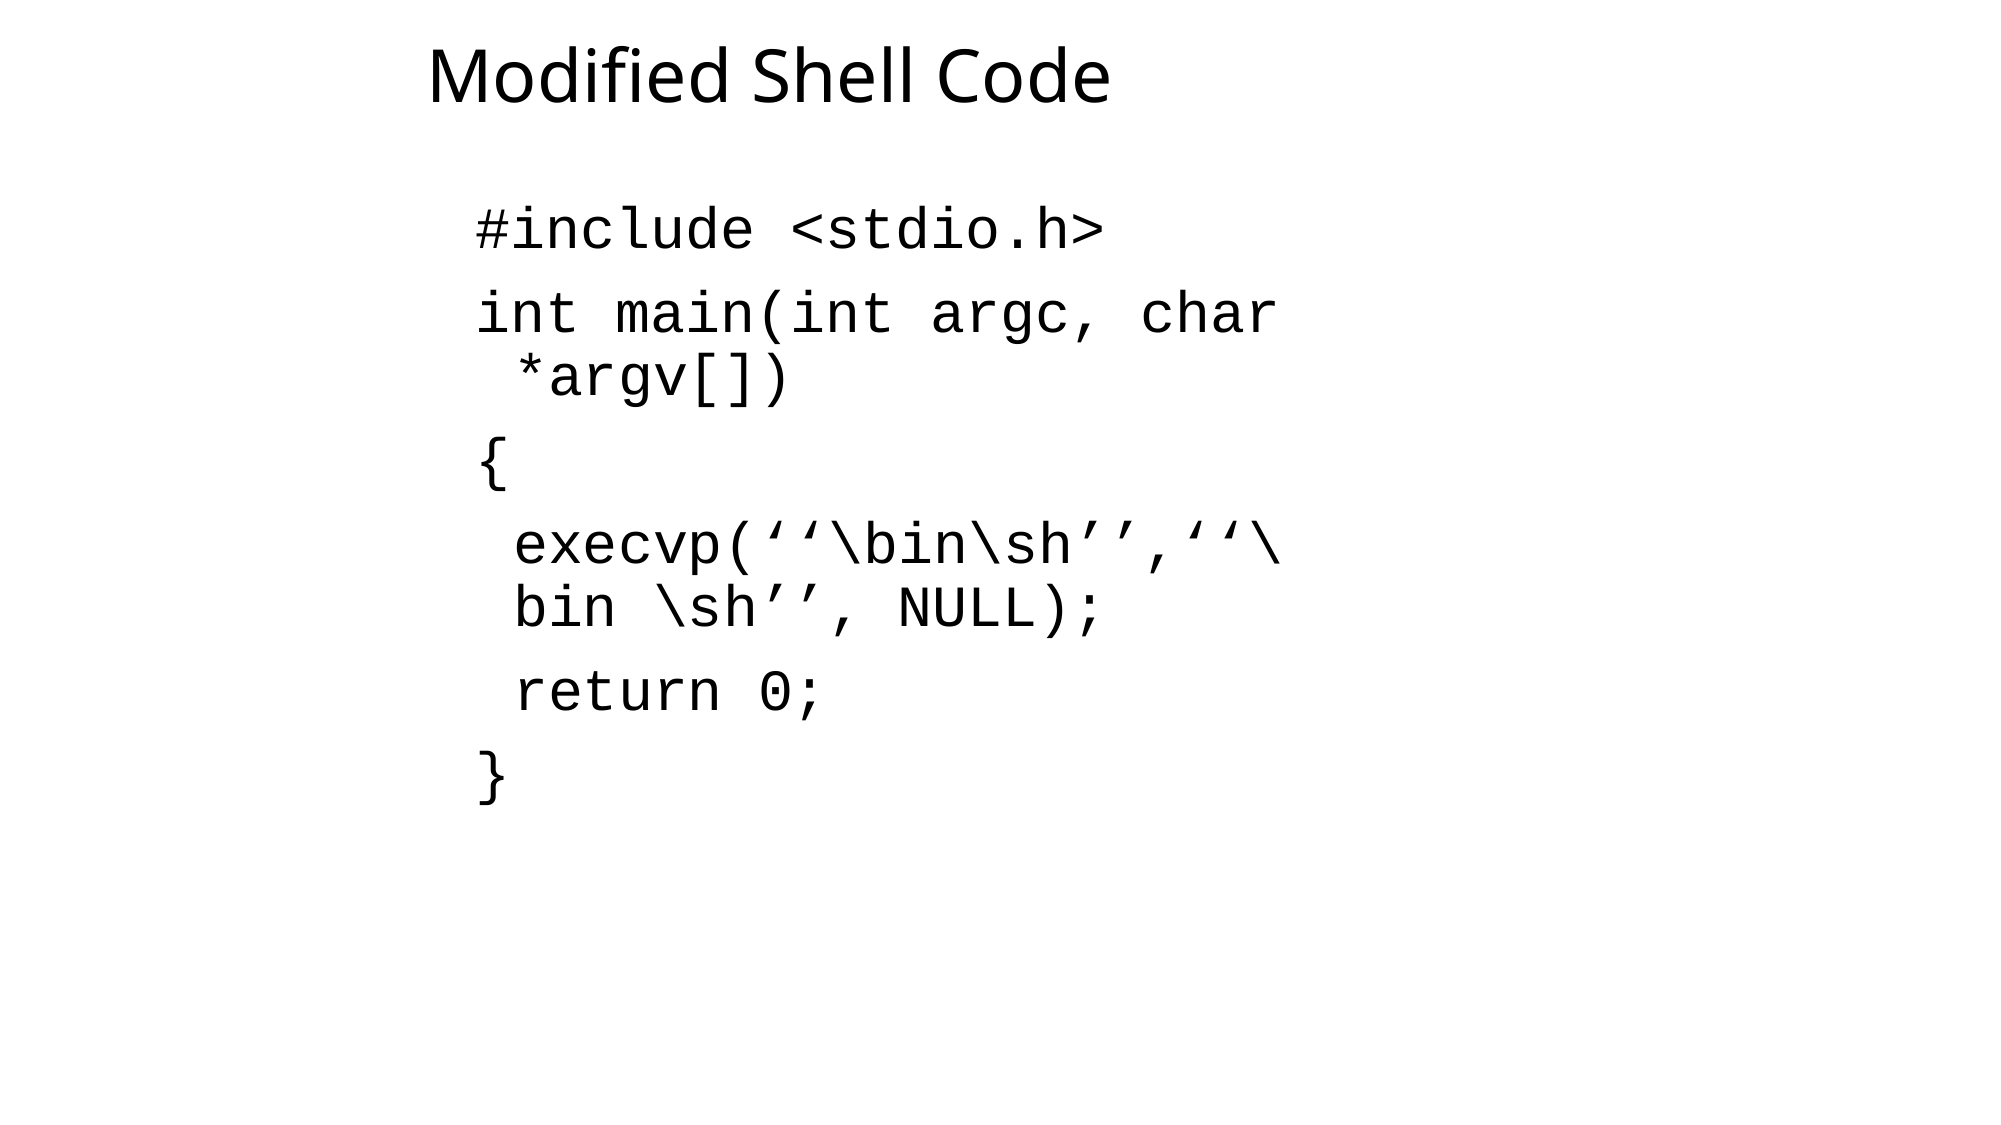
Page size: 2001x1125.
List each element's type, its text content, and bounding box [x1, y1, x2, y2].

list #include <stdio.h> int main(int argc, char *argv[]) { execvp(‘‘\bin\sh’’,‘‘\bin \sh’’, NULL); return 0; } [460, 191, 1466, 935]
title Modified Shell Code [411, 32, 1675, 127]
